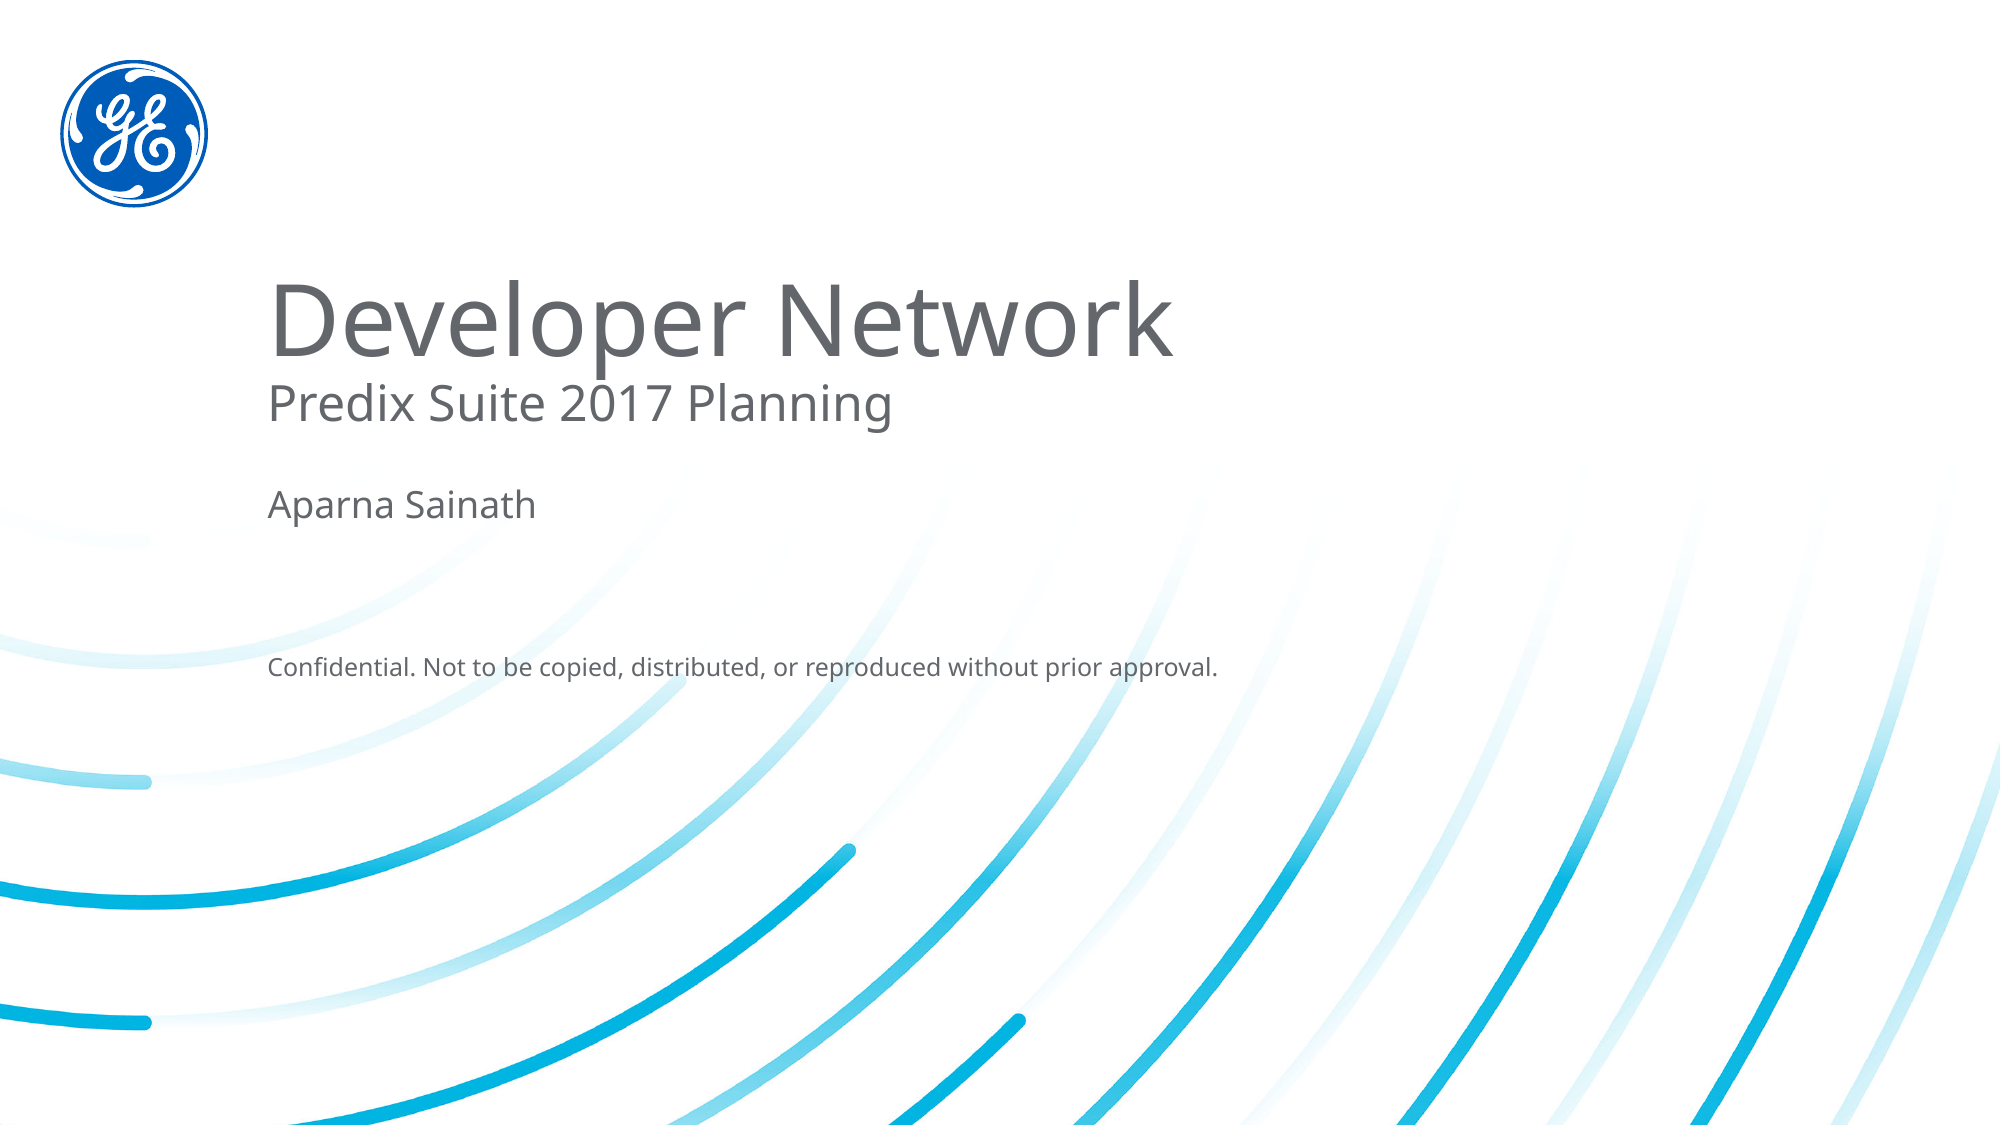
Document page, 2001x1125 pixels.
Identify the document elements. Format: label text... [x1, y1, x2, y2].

picture [0, 0, 2001, 1125]
title Developer Network Predix Suite 2017 Planning Aparna Sainath [267, 270, 1744, 526]
